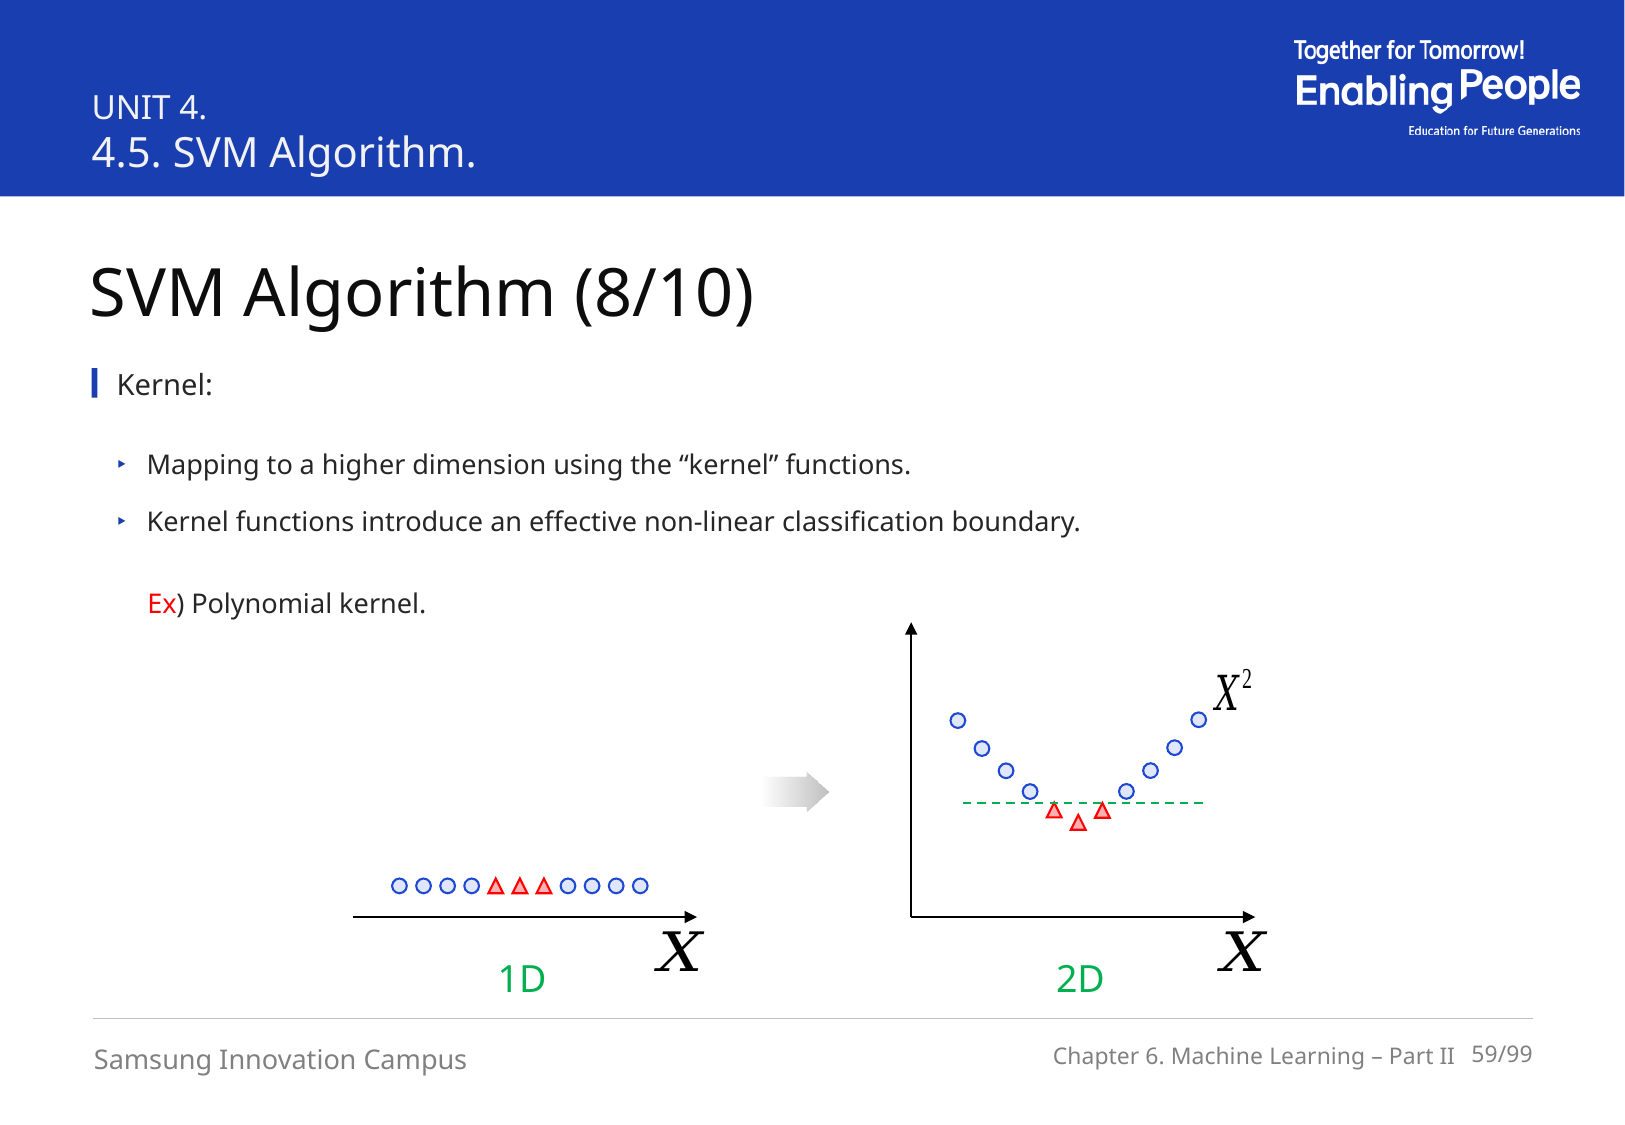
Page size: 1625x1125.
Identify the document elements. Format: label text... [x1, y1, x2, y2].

text_box [751, 769, 831, 814]
text_box Mapping to a higher dimension using the “kernel” functions. Kernel functions introduce an effective non-linear classification boundary. [116, 419, 1534, 550]
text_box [91, 366, 1459, 402]
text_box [352, 878, 708, 1009]
text_box UNIT 4. 4.5. SVM Algorithm. [91, 85, 1048, 177]
text_box Ex) Polynomial kernel. [146, 557, 1564, 631]
picture [1294, 40, 1580, 135]
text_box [911, 622, 1272, 1009]
text_box SVM Algorithm (8/10) [89, 249, 1534, 331]
